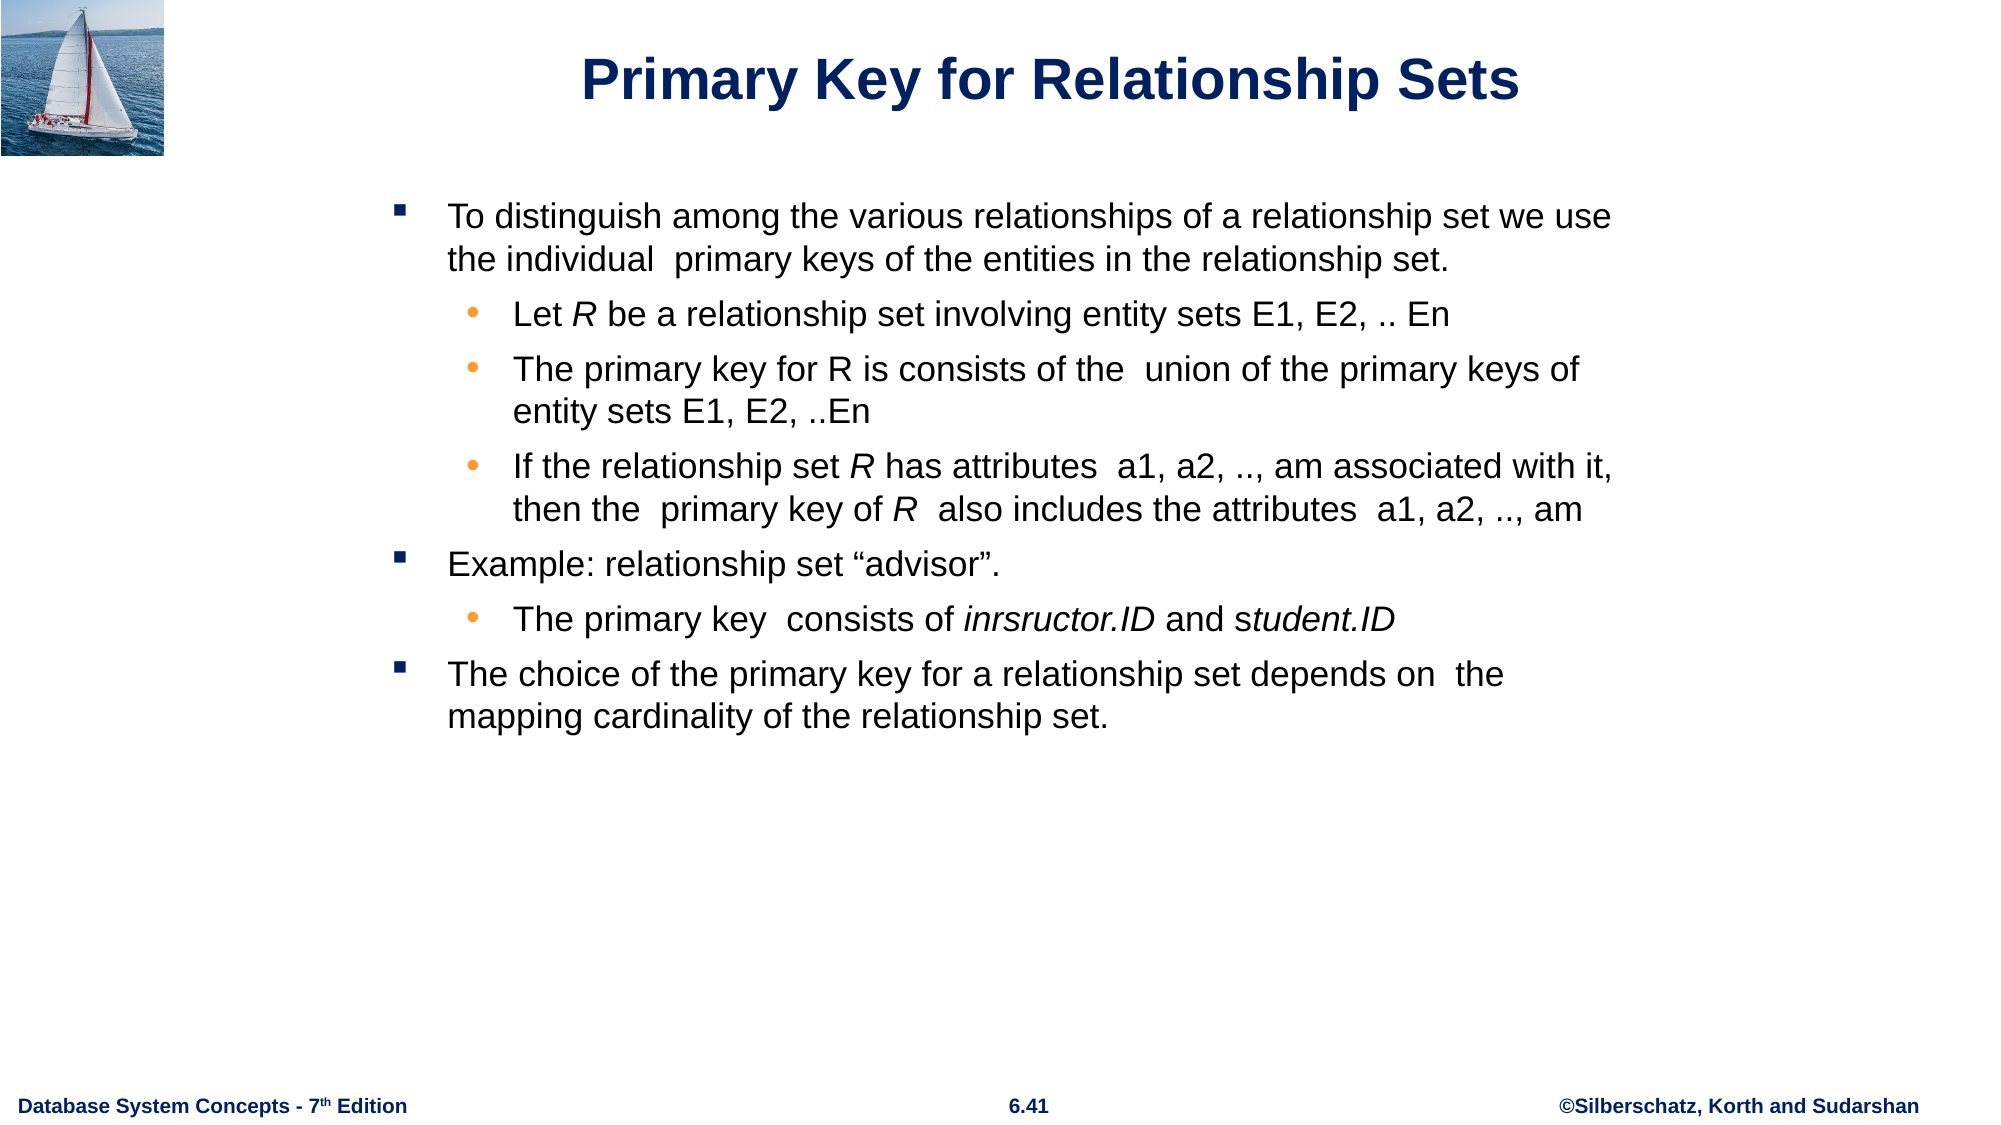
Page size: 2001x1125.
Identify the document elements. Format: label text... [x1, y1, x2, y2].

picture [1, 0, 164, 156]
title Primary Key for Relationship Sets [167, 18, 1935, 120]
list To distinguish among the various relationships of a relationship set we use the individual primary keys of the entities in the relationship set. Let R be a relationship set involving entity sets E1, E2, .. En The primary key for R is consists of the union of the primary keys of entity sets E1, E2, ..En If the relationship set R has attributes a1, a2, .., am associated with it, then the primary key of R also includes the attributes a1, a2, .., am Example: relationship set “advisor”. The primary key consists of inrsructor.ID and student.ID The choice of the primary key for a relationship set depends on the mapping cardinality of the relationship set. [376, 186, 1634, 918]
